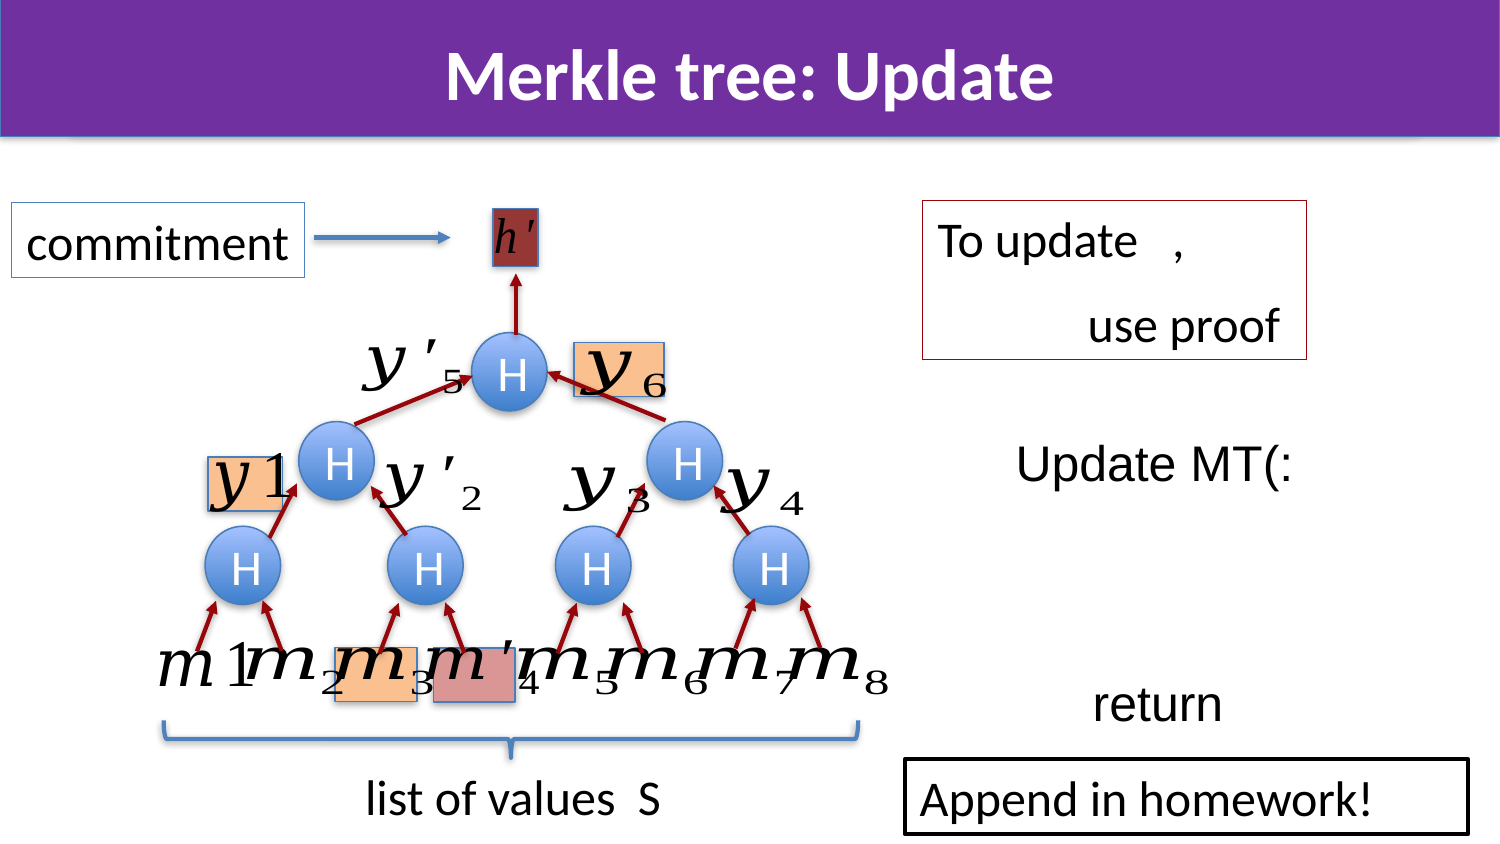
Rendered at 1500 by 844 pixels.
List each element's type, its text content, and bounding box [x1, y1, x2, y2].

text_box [196, 600, 217, 652]
text_box [161, 720, 861, 757]
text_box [800, 597, 821, 649]
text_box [713, 531, 750, 536]
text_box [269, 531, 298, 538]
title Merkle tree: Update [75, 20, 1425, 123]
text_box H [732, 531, 810, 606]
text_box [379, 602, 399, 654]
text_box Append in homework! [903, 757, 1470, 836]
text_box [10, 202, 451, 279]
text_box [735, 597, 755, 649]
text_box [433, 647, 516, 703]
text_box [622, 602, 643, 654]
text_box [557, 602, 577, 654]
text_box H [554, 531, 632, 606]
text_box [262, 600, 282, 652]
text_box H [386, 531, 464, 606]
text_box H [204, 531, 282, 606]
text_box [208, 326, 806, 523]
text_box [444, 602, 465, 654]
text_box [617, 531, 646, 538]
text_box [334, 647, 418, 702]
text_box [370, 531, 407, 536]
text_box list of values S [350, 757, 677, 833]
